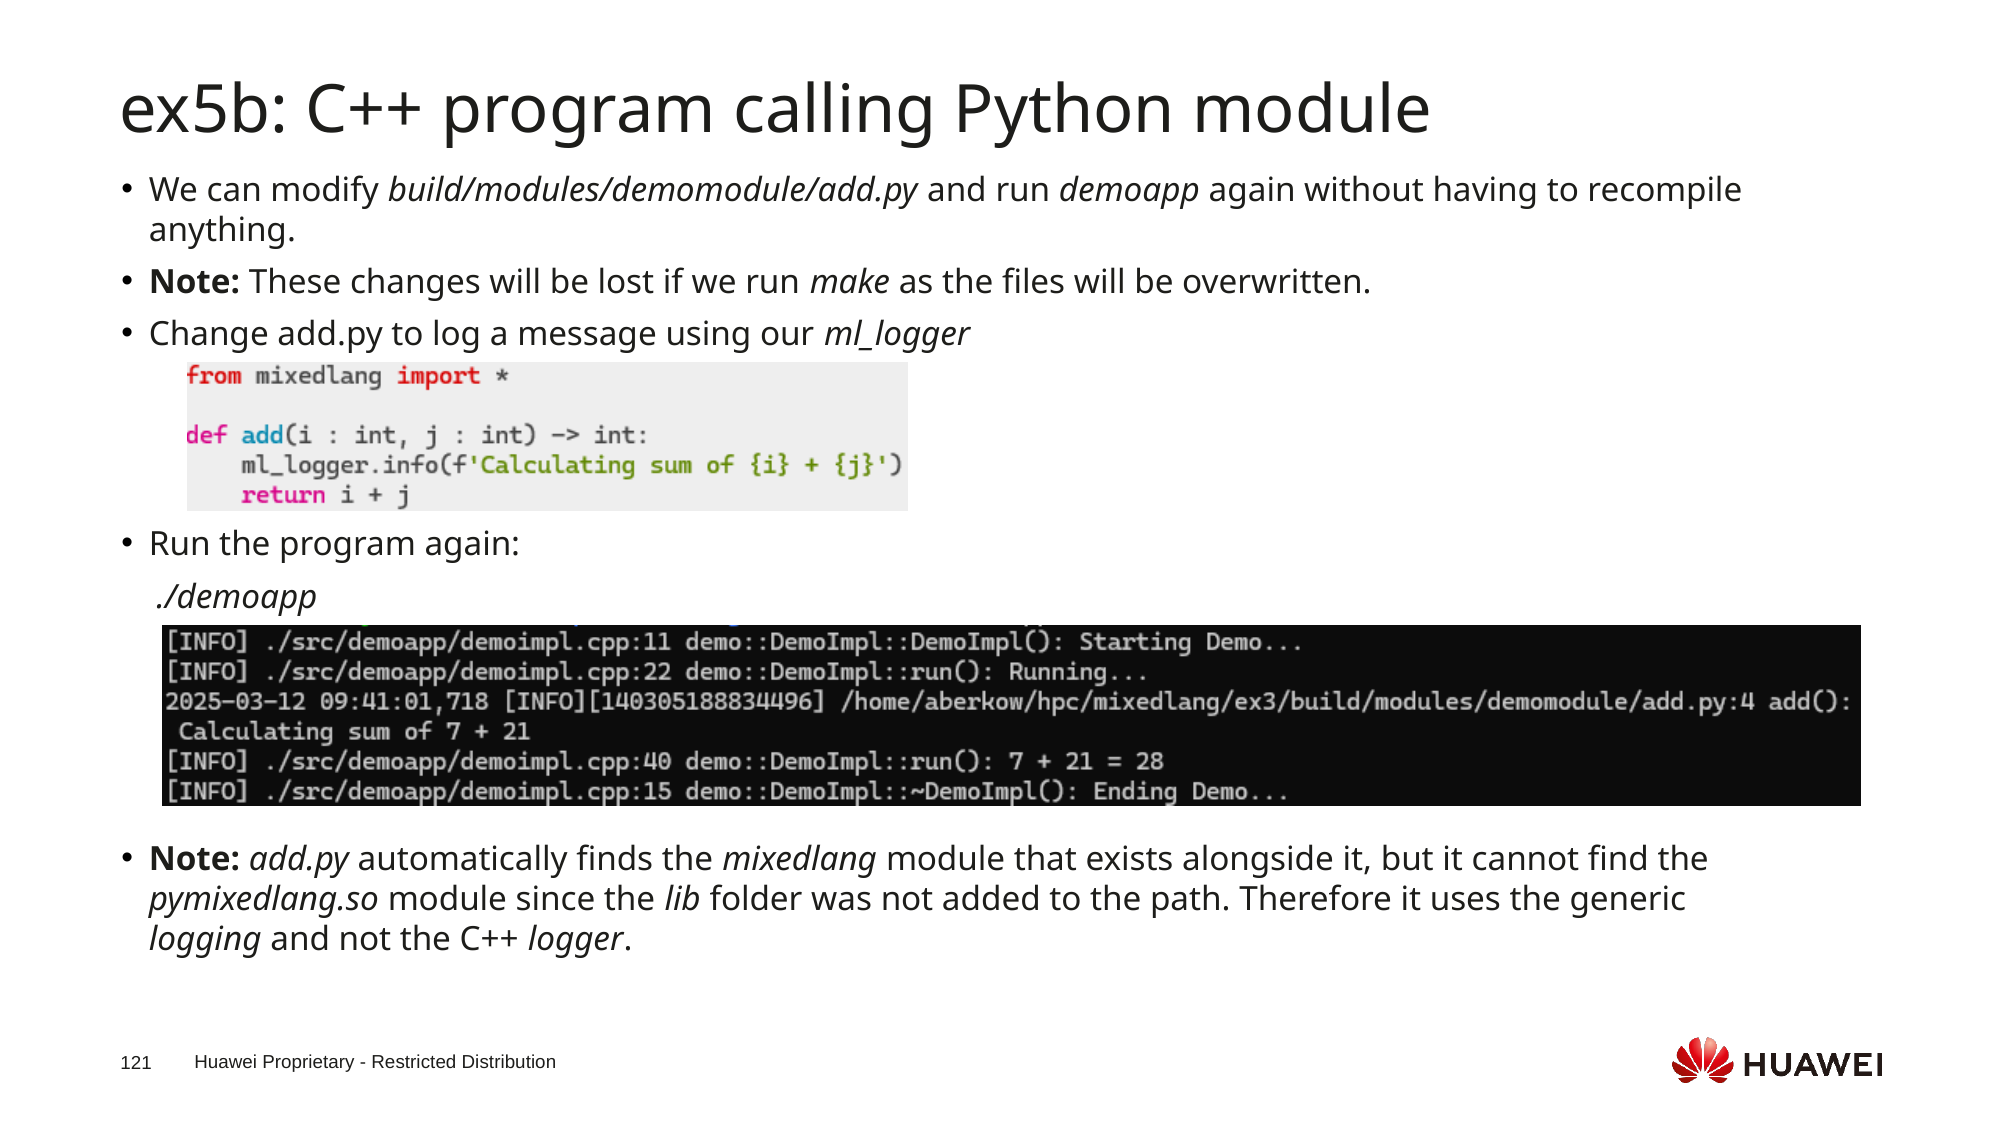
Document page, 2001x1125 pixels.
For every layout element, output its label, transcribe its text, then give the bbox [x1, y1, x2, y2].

picture [1672, 1037, 1882, 1083]
list We can modify build/modules/demomodule/add.py and run demoapp again without having to recompile anything. Note: These changes will be lost if we run make as the files will be overwritten. Change add.py to log a message using our ml_logger Run the program again: ./demoapp Note: add.py automatically finds the mixedlang module that exists alongside it, but it cannot find the pymixedlang.so module since the lib folder was not added to the path. Therefore it uses the generic logging and not the C++ logger. [119, 167, 1777, 961]
subtitle ex5b: C++ program calling Python module [119, 74, 1882, 168]
picture [187, 362, 908, 511]
picture [162, 625, 1861, 806]
